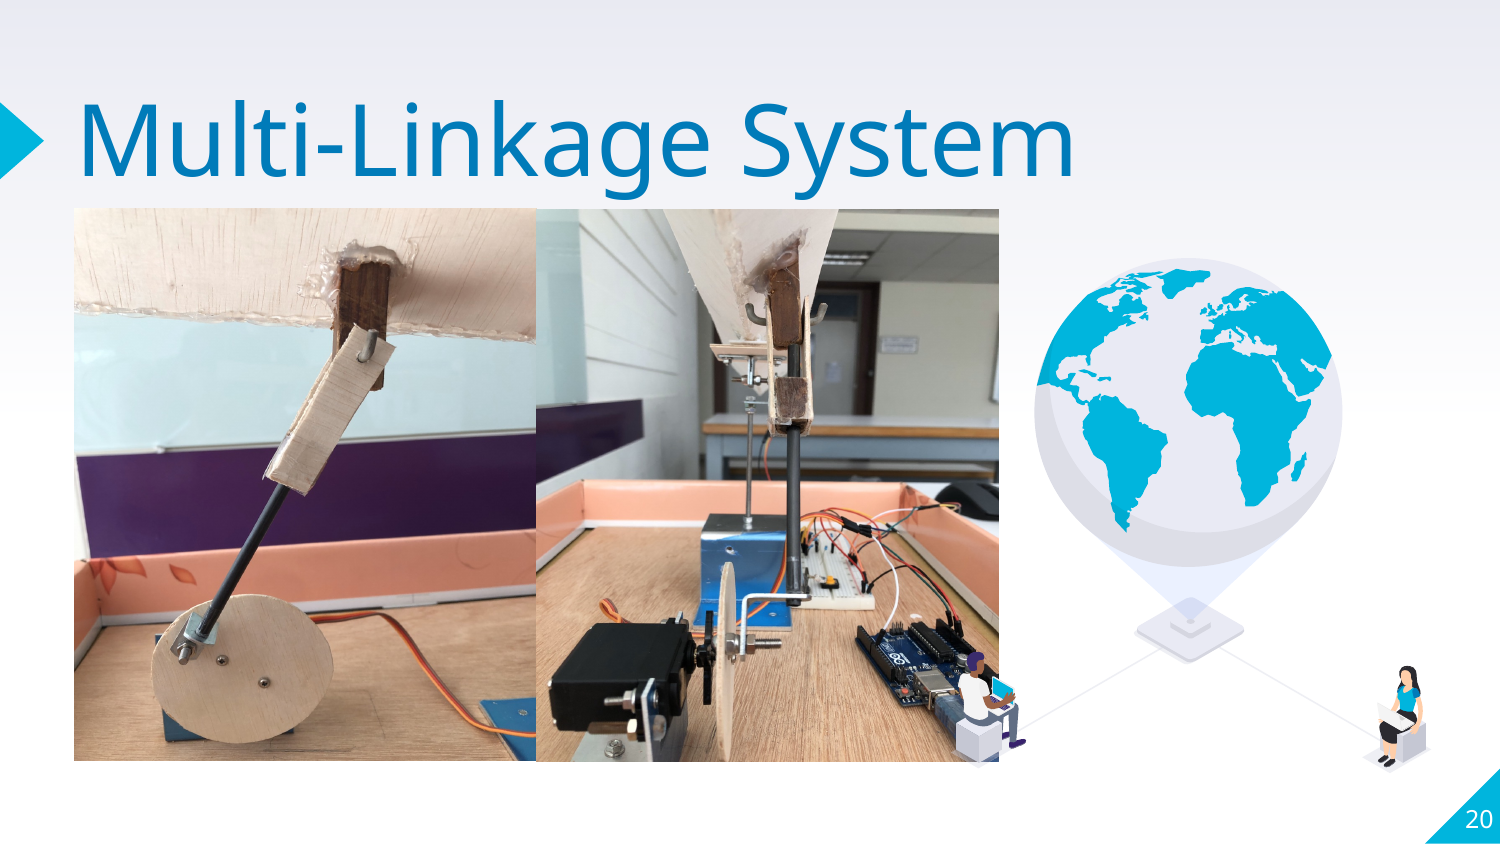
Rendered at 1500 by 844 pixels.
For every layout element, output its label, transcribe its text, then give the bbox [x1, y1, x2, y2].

picture [74, 208, 999, 762]
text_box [950, 257, 1432, 774]
slide_number 20 [1418, 760, 1494, 838]
title Multi-Linkage System [75, 99, 1343, 256]
